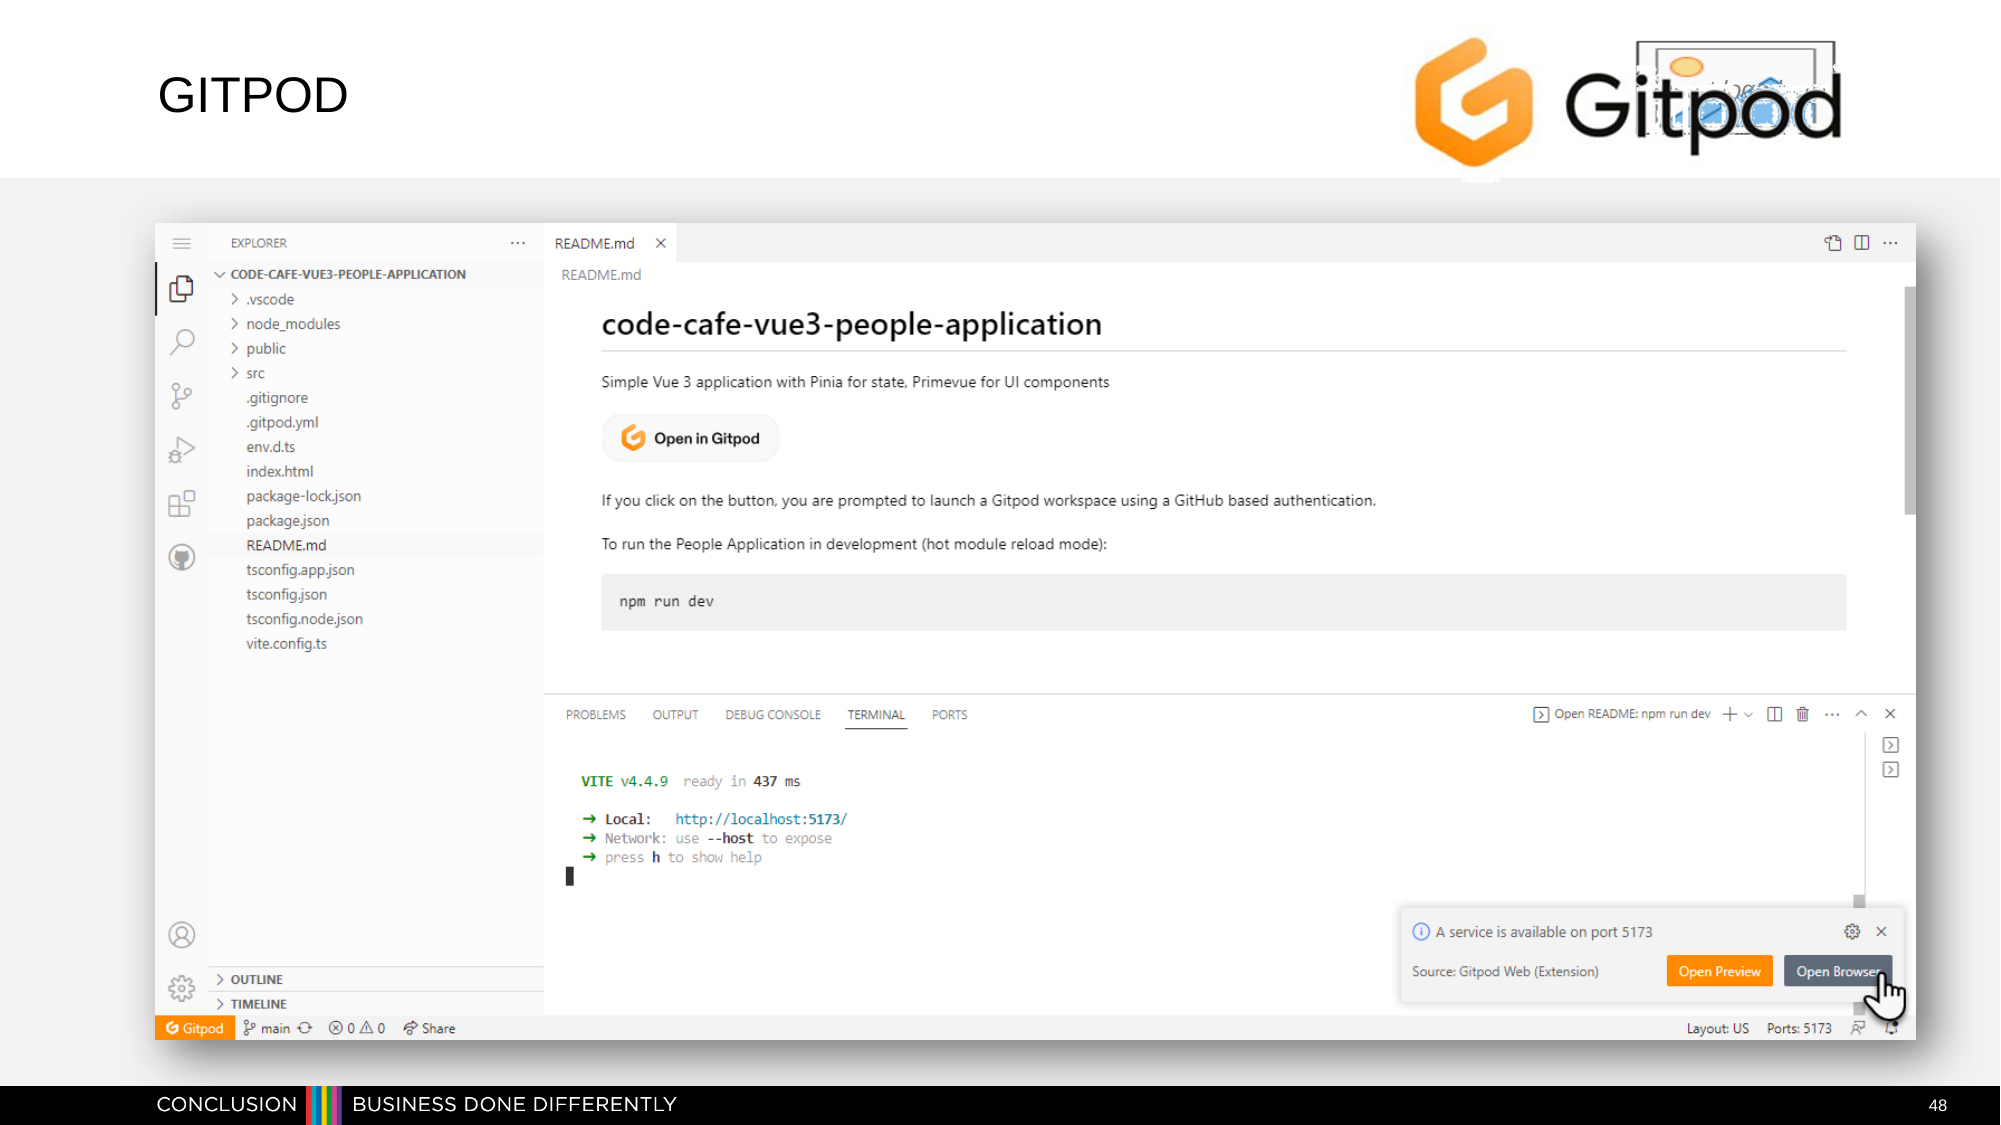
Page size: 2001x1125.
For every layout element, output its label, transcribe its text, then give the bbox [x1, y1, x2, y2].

picture [0, 1086, 315, 1125]
picture [318, 1086, 2000, 1125]
picture [1403, 6, 1980, 199]
picture [155, 223, 1916, 1040]
title Gitpod [157, 74, 1403, 114]
slide_number 48 [1915, 1094, 1948, 1119]
